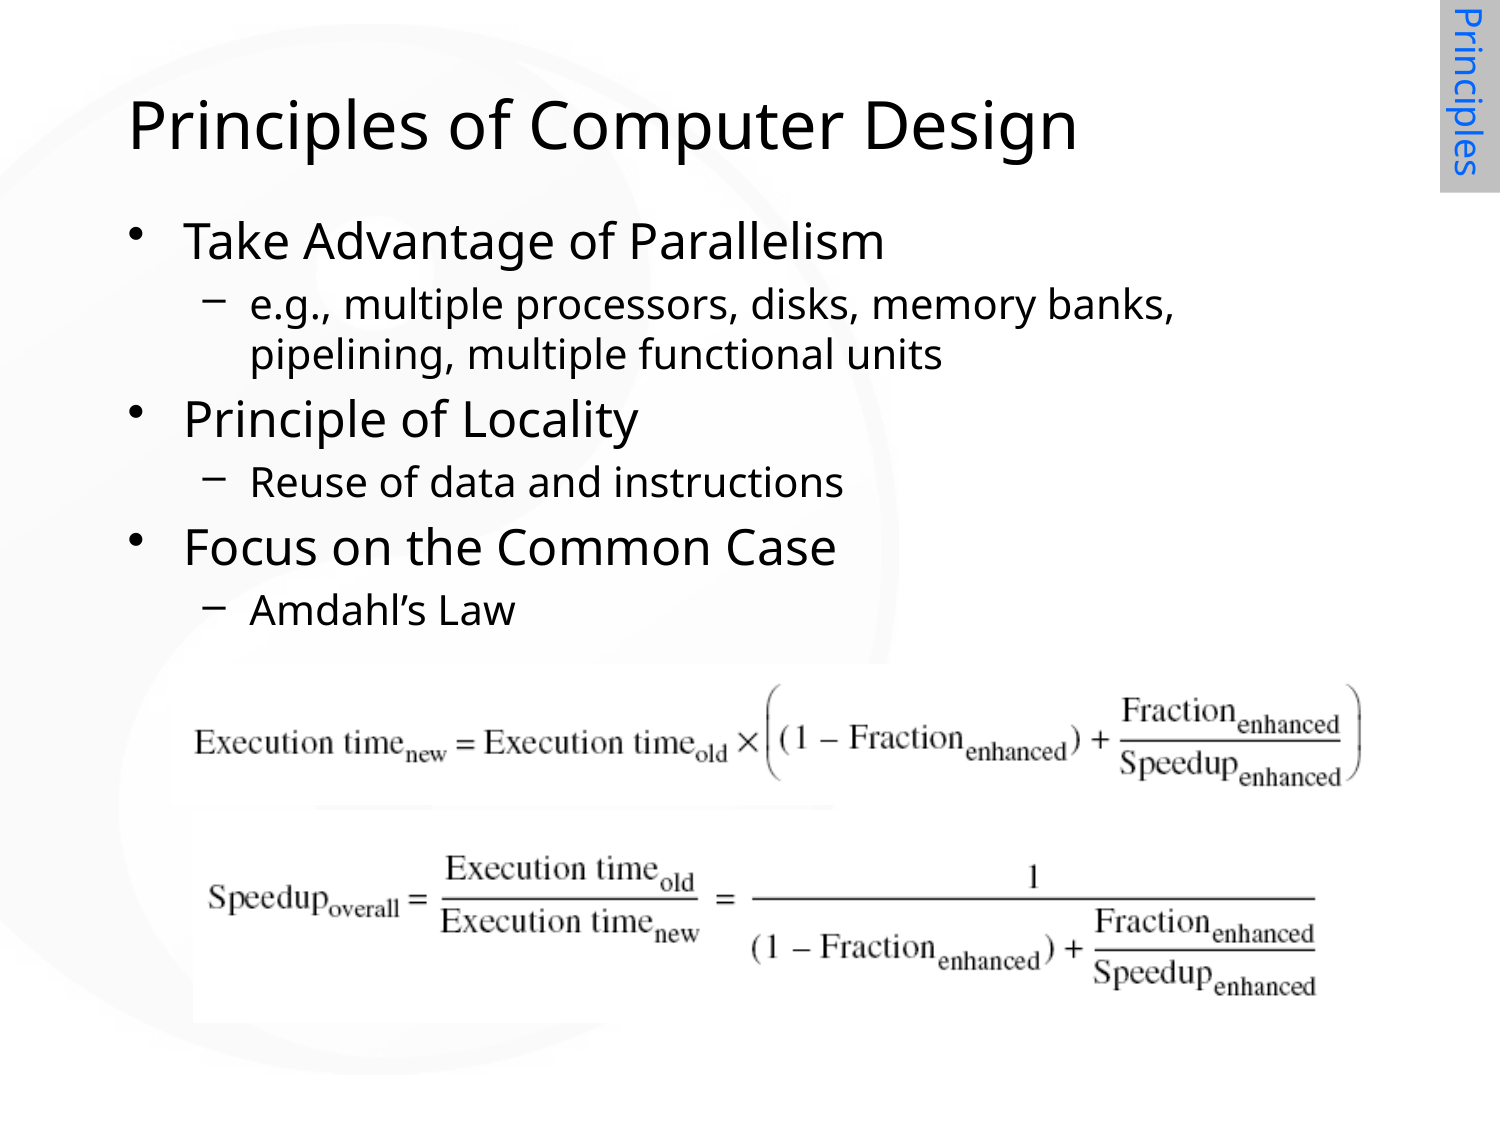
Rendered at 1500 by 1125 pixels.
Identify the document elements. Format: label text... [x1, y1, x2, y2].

title Principles of Computer Design [112, 130, 1388, 186]
text_box Principles [1440, 75, 1500, 129]
list Take Advantage of Parallelism e.g., multiple processors, disks, memory banks, pipelining, multiple functional units Principle of Locality Reuse of data and instructions Focus on the Common Case Amdahl’s Law [112, 201, 1388, 1038]
title Principles of Computer Design [112, 75, 1388, 129]
text_box Principles [1440, 130, 1500, 193]
picture [193, 810, 1346, 1023]
text_box [0, 1, 1500, 75]
picture [171, 664, 1388, 805]
